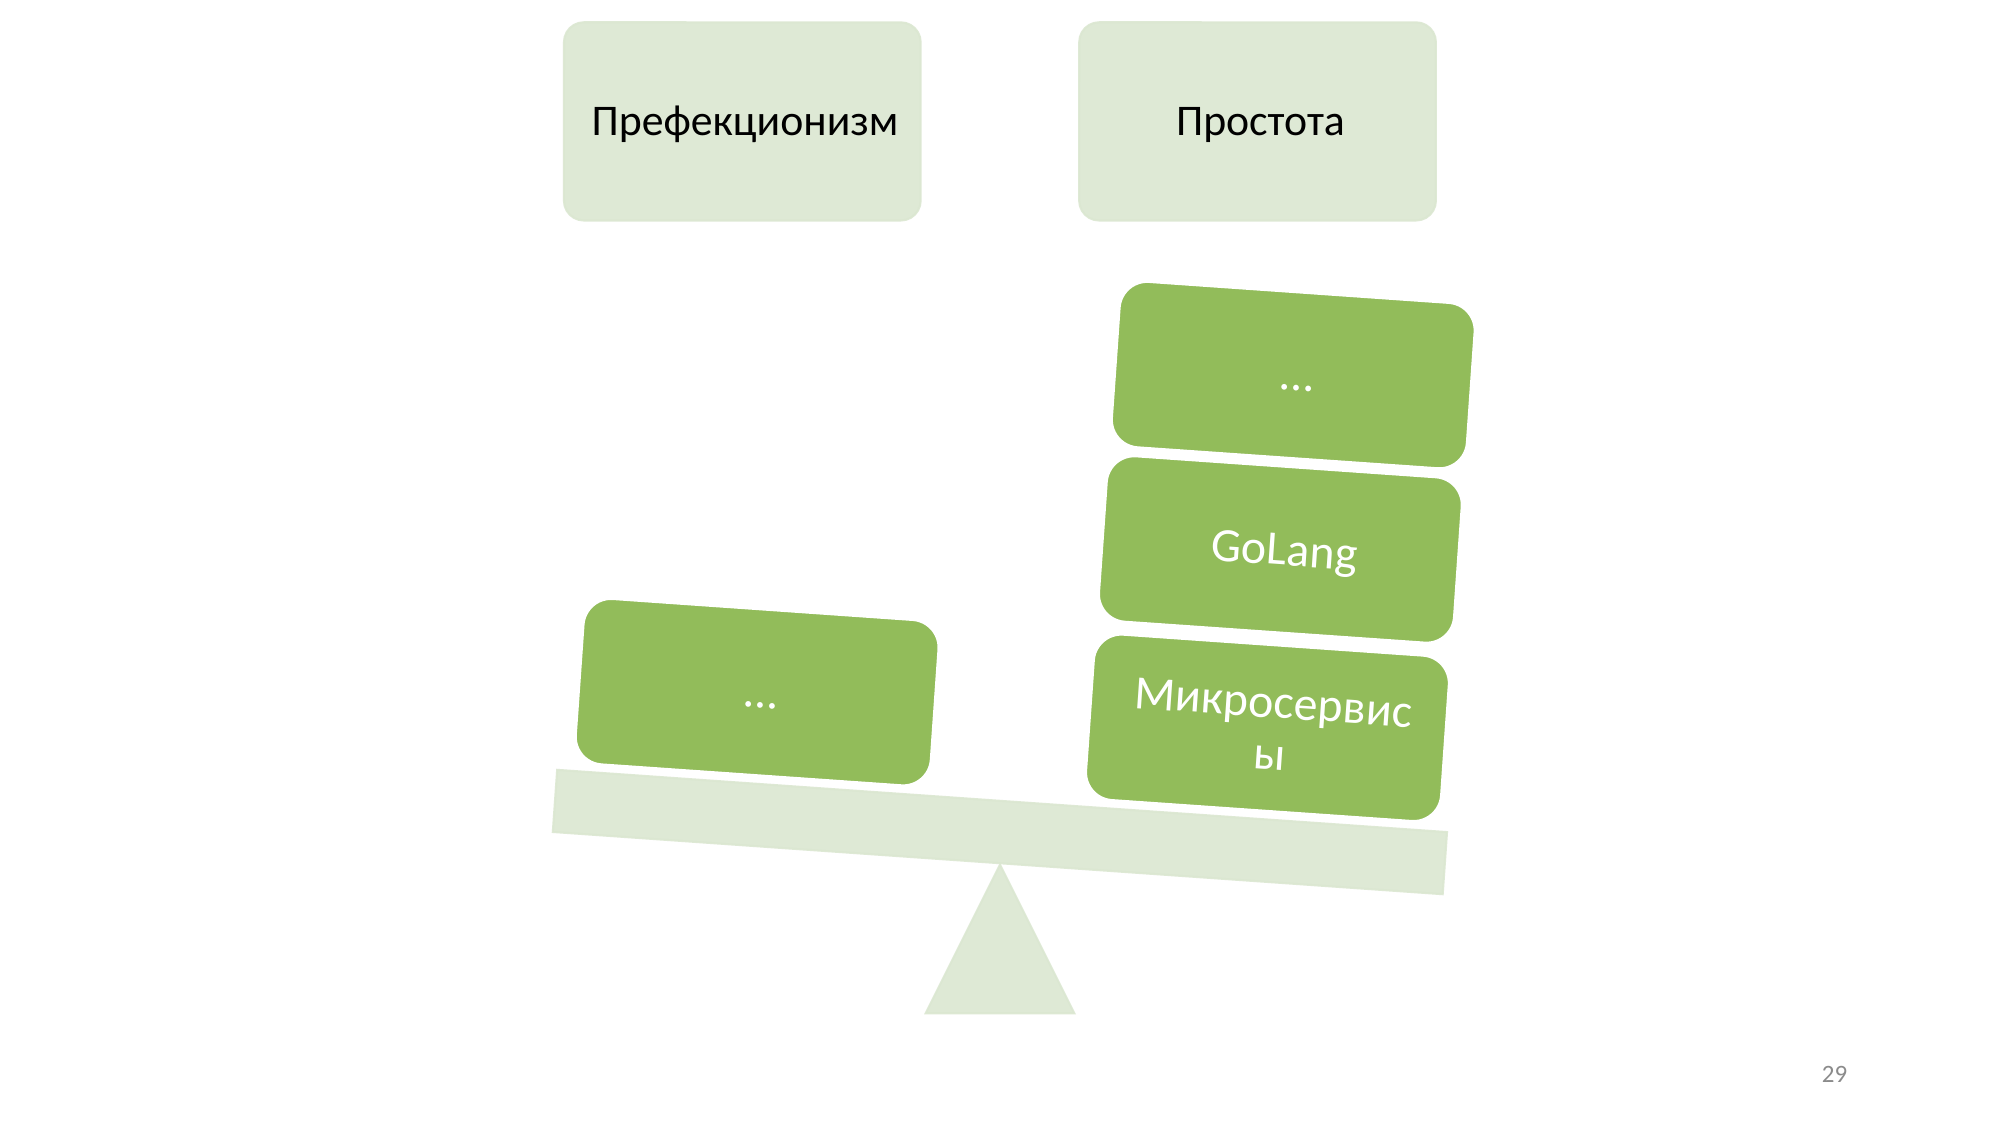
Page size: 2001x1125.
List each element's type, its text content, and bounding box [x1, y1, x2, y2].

slide_number 29 [1412, 1042, 1863, 1103]
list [137, 22, 1863, 1014]
